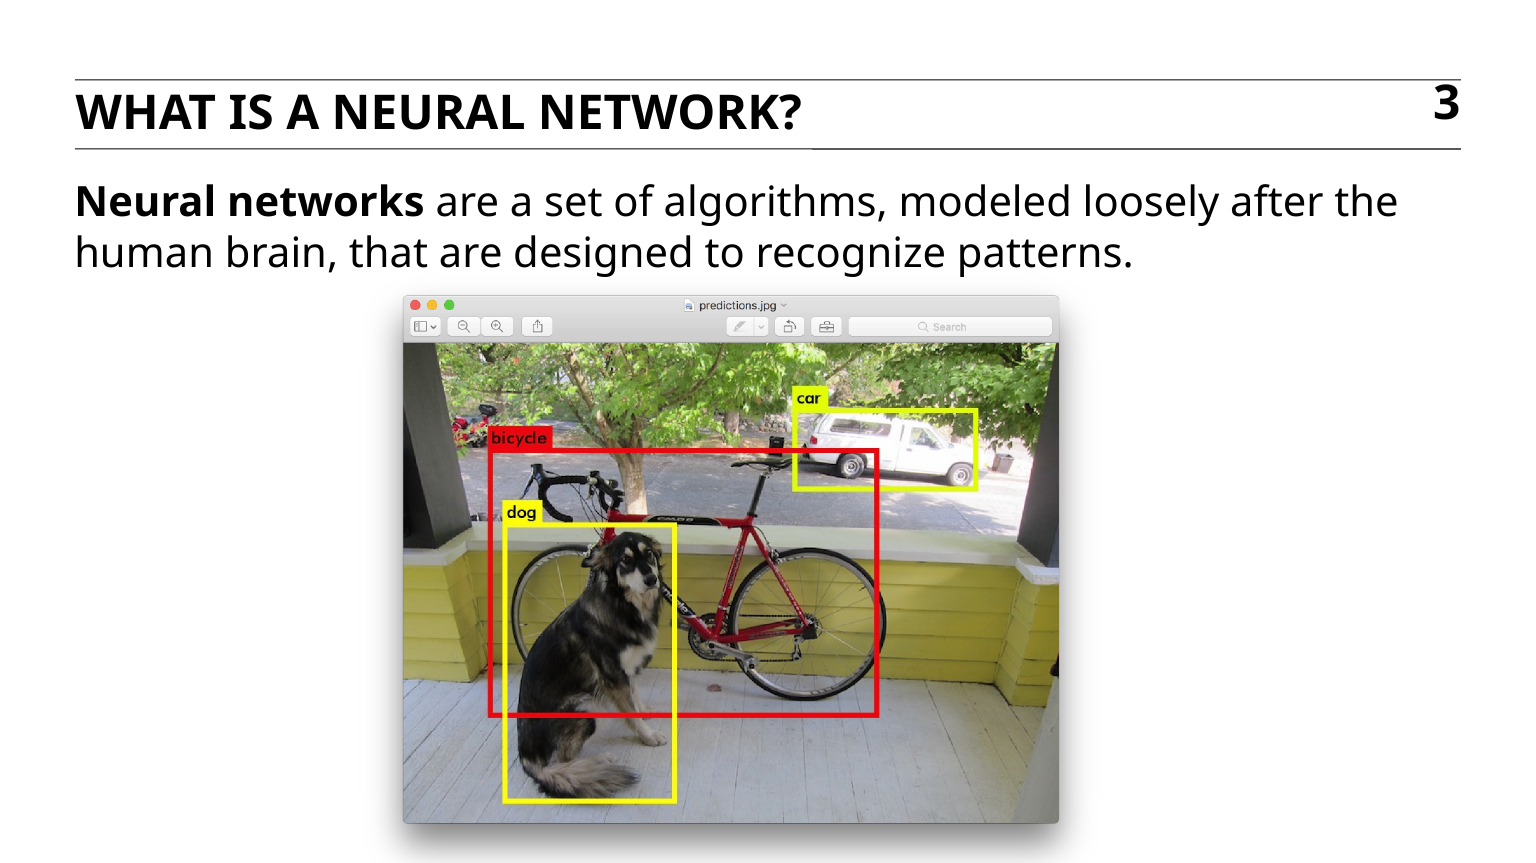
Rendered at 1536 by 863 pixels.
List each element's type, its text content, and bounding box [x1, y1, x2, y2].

picture [355, 268, 1106, 863]
slide_number 3 [1419, 86, 1461, 138]
list What is a neural network? [60, 81, 1231, 132]
list Neural networks are a set of algorithms, modeled loosely after the human brain, that are designed to recognize patterns. [74, 168, 1456, 832]
